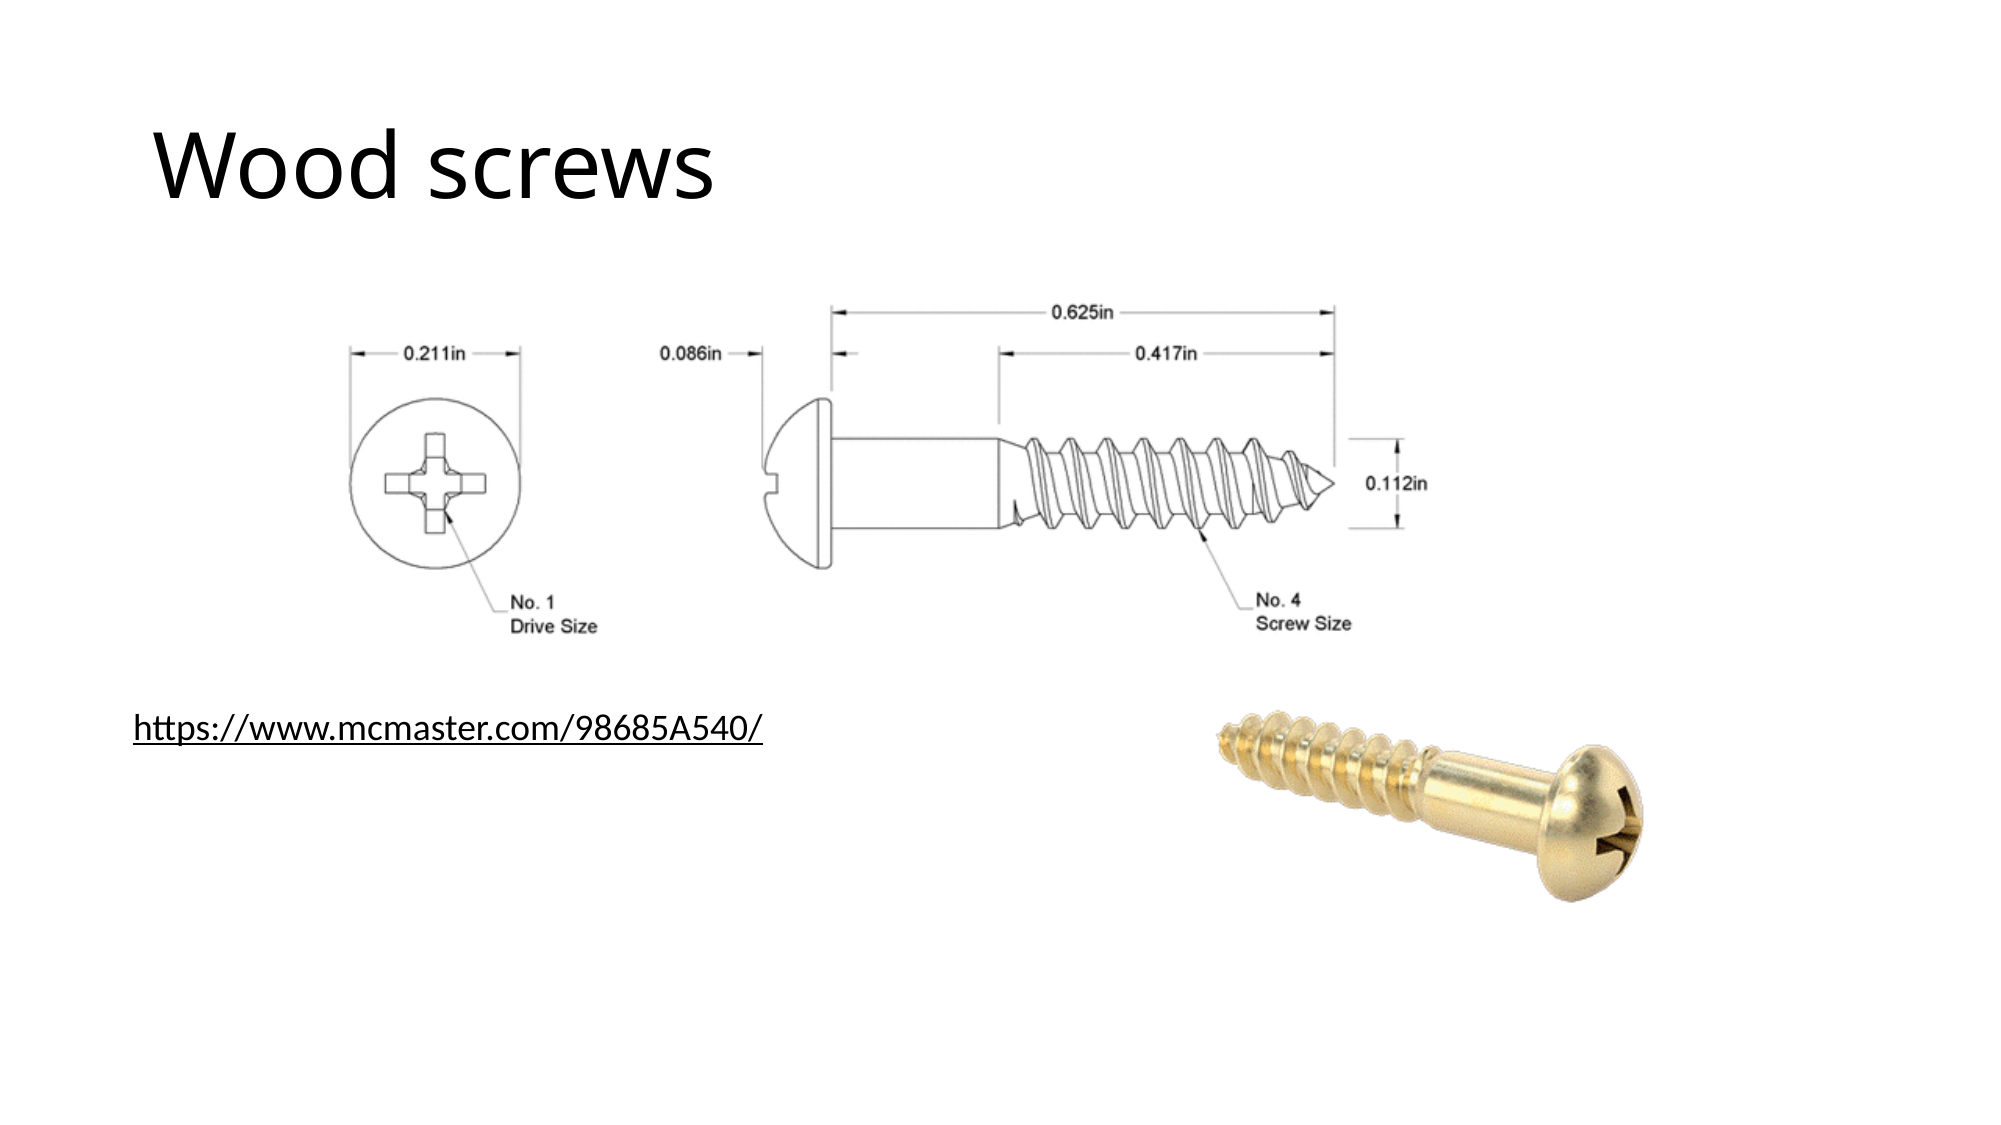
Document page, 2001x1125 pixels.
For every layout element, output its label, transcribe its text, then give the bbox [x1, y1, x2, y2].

text_box https://www.mcmaster.com/98685A540/ [118, 695, 1119, 756]
picture [310, 235, 1440, 656]
picture [1188, 665, 1664, 921]
title Wood screws [137, 59, 1863, 278]
